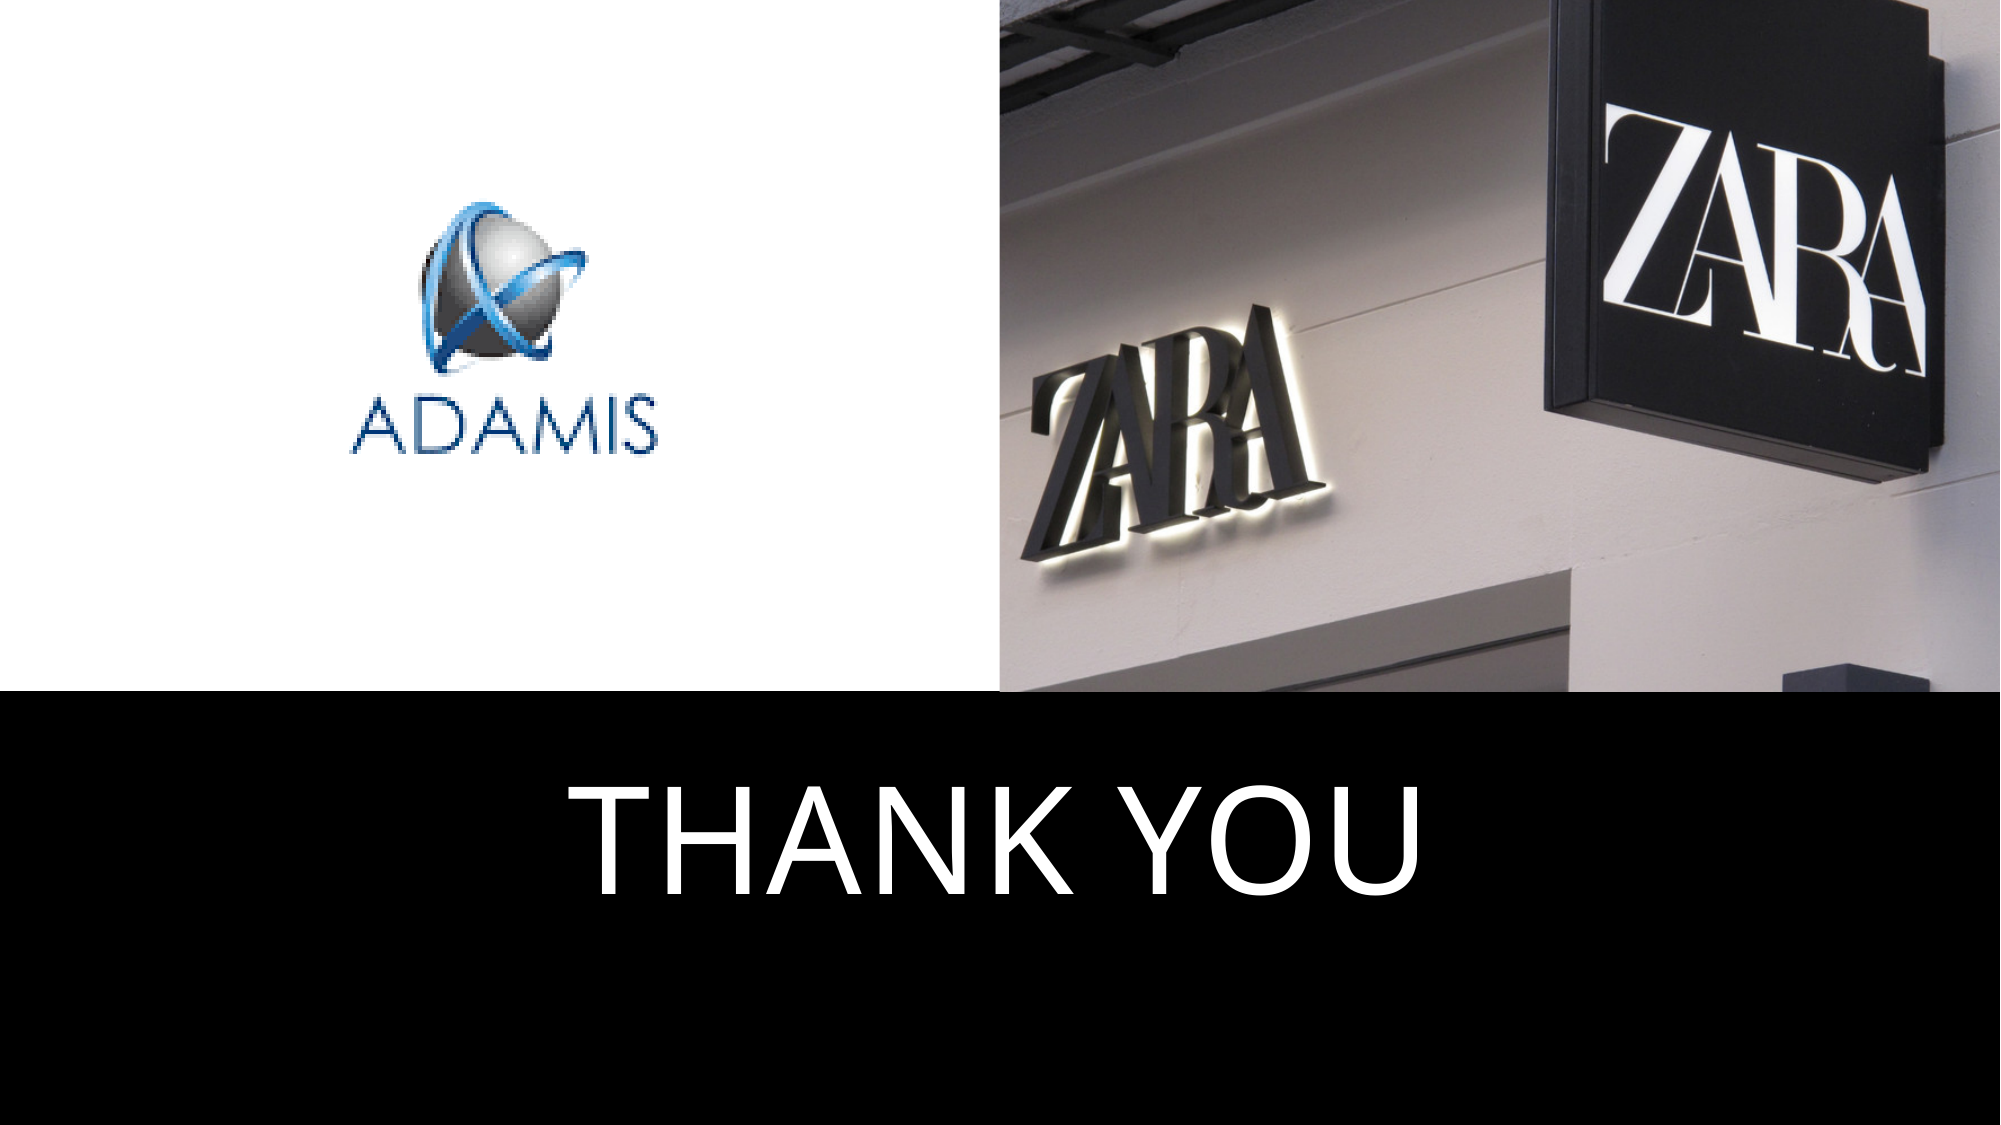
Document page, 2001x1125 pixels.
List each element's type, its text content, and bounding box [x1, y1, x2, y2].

picture [0, 0, 2000, 692]
text_box [0, 691, 2000, 1125]
title Thank you [157, 750, 1843, 942]
